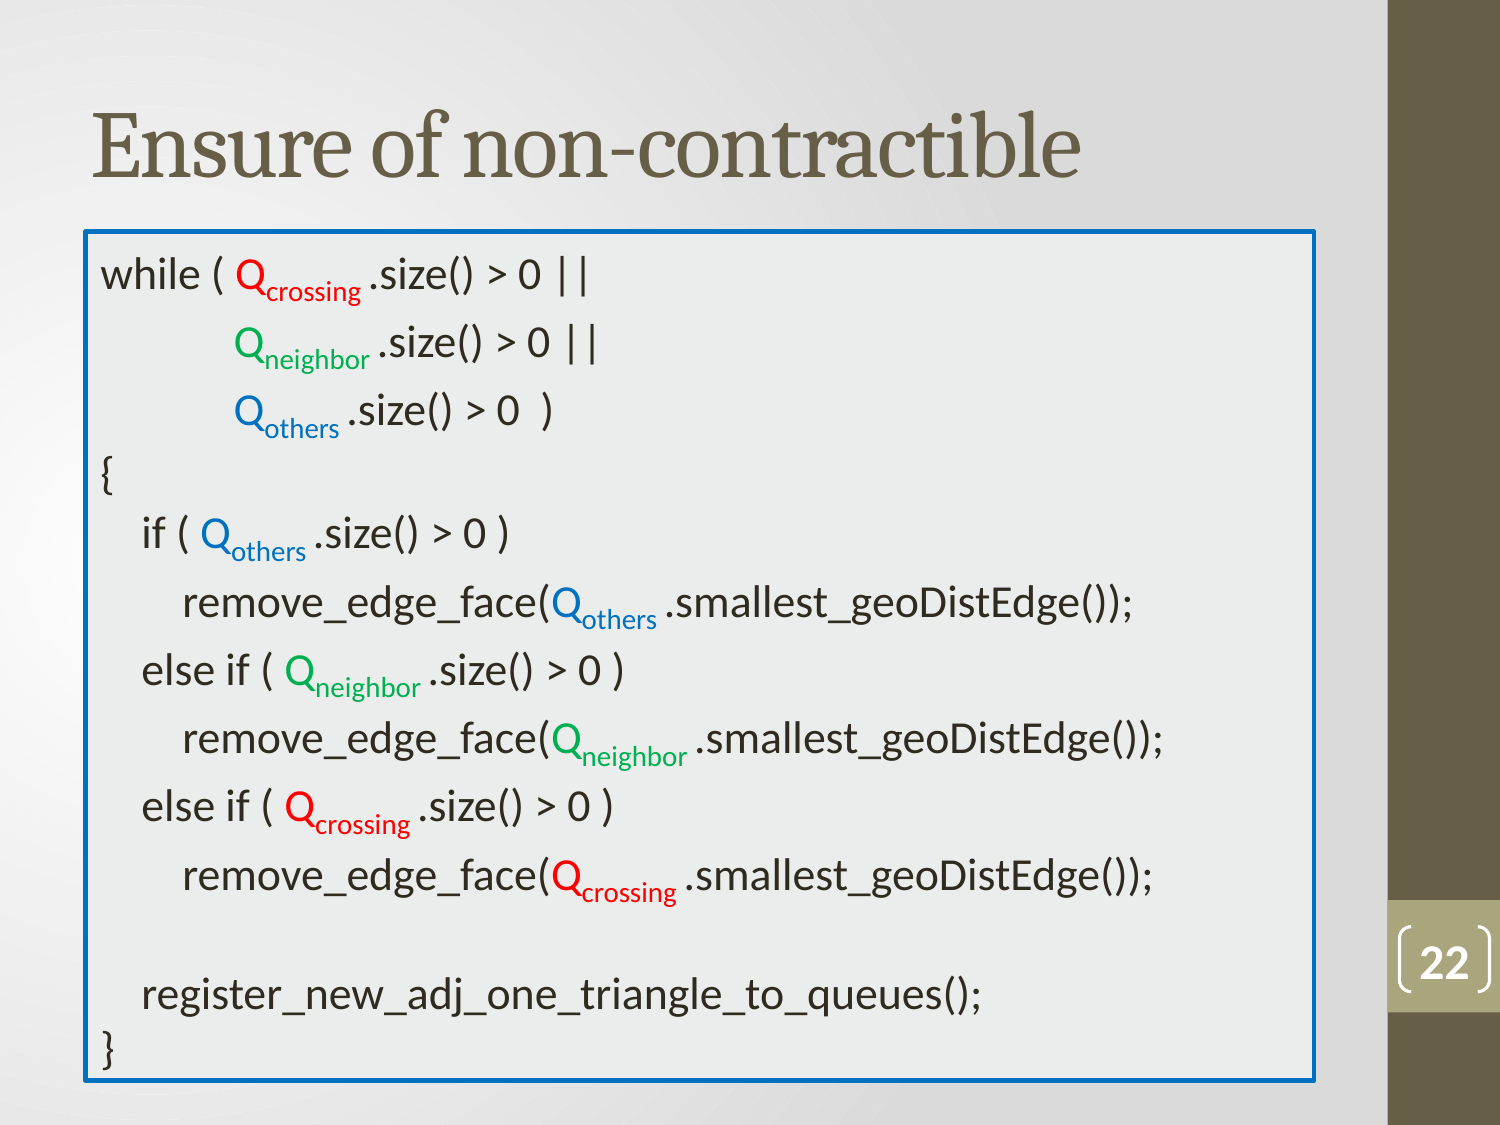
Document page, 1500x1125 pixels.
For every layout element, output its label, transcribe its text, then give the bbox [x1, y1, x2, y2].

text_box while ( Qcrossing .size() > 0 || Qneighbor .size() > 0 || Qothers .size() > 0 ) { if ( Qothers .size() > 0 ) remove_edge_face(Qothers .smallest_geoDistEdge()); else if ( Qneighbor .size() > 0 ) remove_edge_face(Qneighbor .smallest_geoDistEdge()); else if ( Qcrossing .size() > 0 ) remove_edge_face(Qcrossing .smallest_geoDistEdge()); register_new_adj_one_triangle_to_queues(); } [85, 231, 1315, 1081]
title Ensure of non-contractible [75, 45, 1325, 233]
slide_number 22 [1397, 925, 1492, 994]
